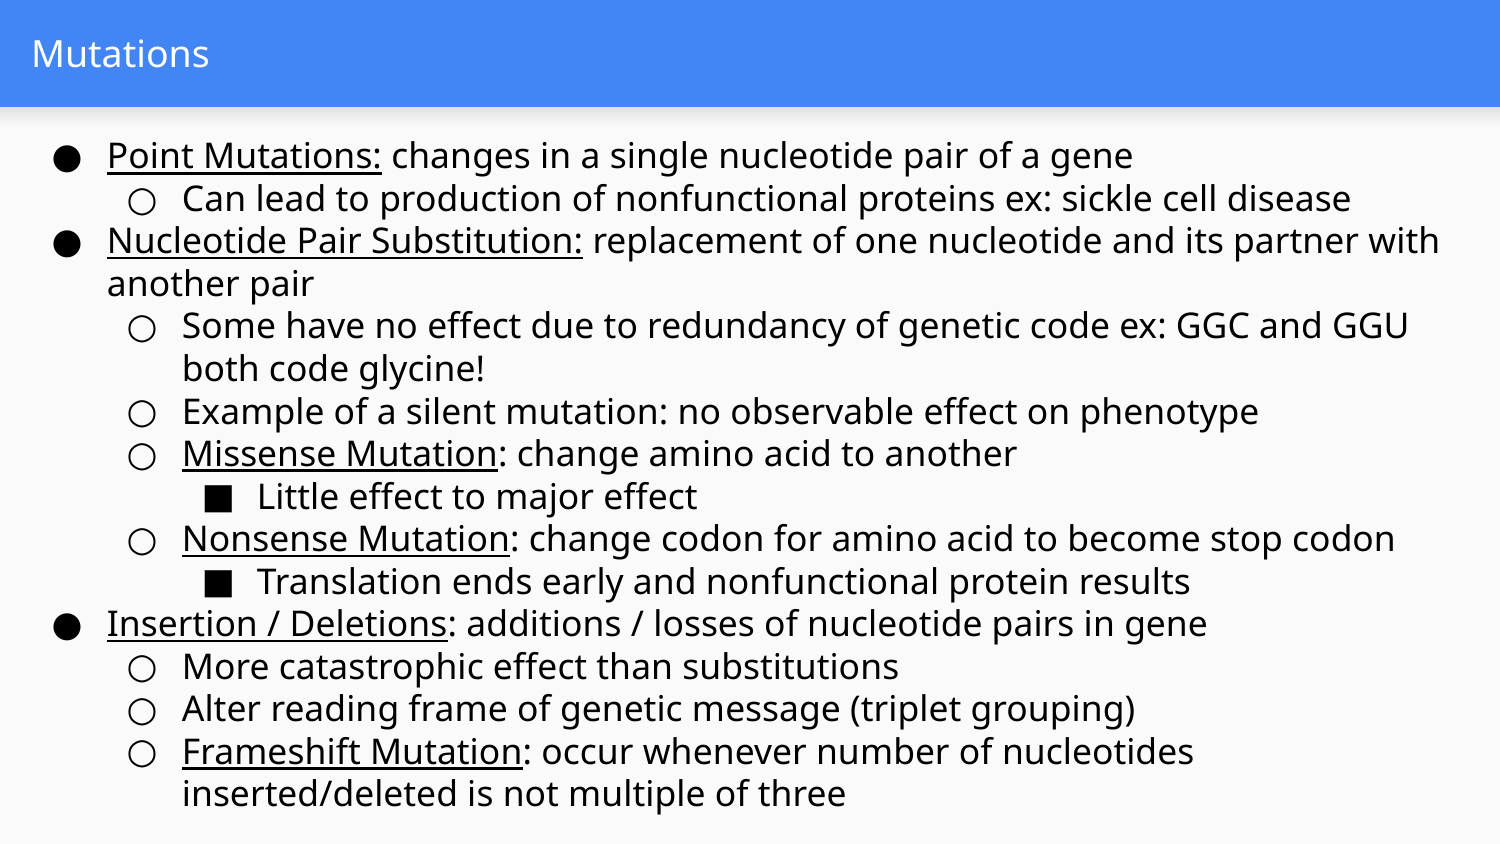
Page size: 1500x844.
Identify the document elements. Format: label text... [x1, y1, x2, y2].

title Mutations [16, 2, 1464, 102]
text_box Point Mutations: changes in a single nucleotide pair of a gene Can lead to production of nonfunctional proteins ex: sickle cell disease Nucleotide Pair Substitution: replacement of one nucleotide and its partner with another pair Some have no effect due to redundancy of genetic code ex: GGC and GGU both code glycine! Example of a silent mutation: no observable effect on phenotype Missense Mutation: change amino acid to another Little effect to major effect Nonsense Mutation: change codon for amino acid to become stop codon Translation ends early and nonfunctional protein results Insertion / Deletions: additions / losses of nucleotide pairs in gene More catastrophic effect than substitutions Alter reading frame of genetic message (triplet grouping) Frameshift Mutation: occur whenever number of nucleotides inserted/deleted is not multiple of three [16, 118, 1465, 759]
